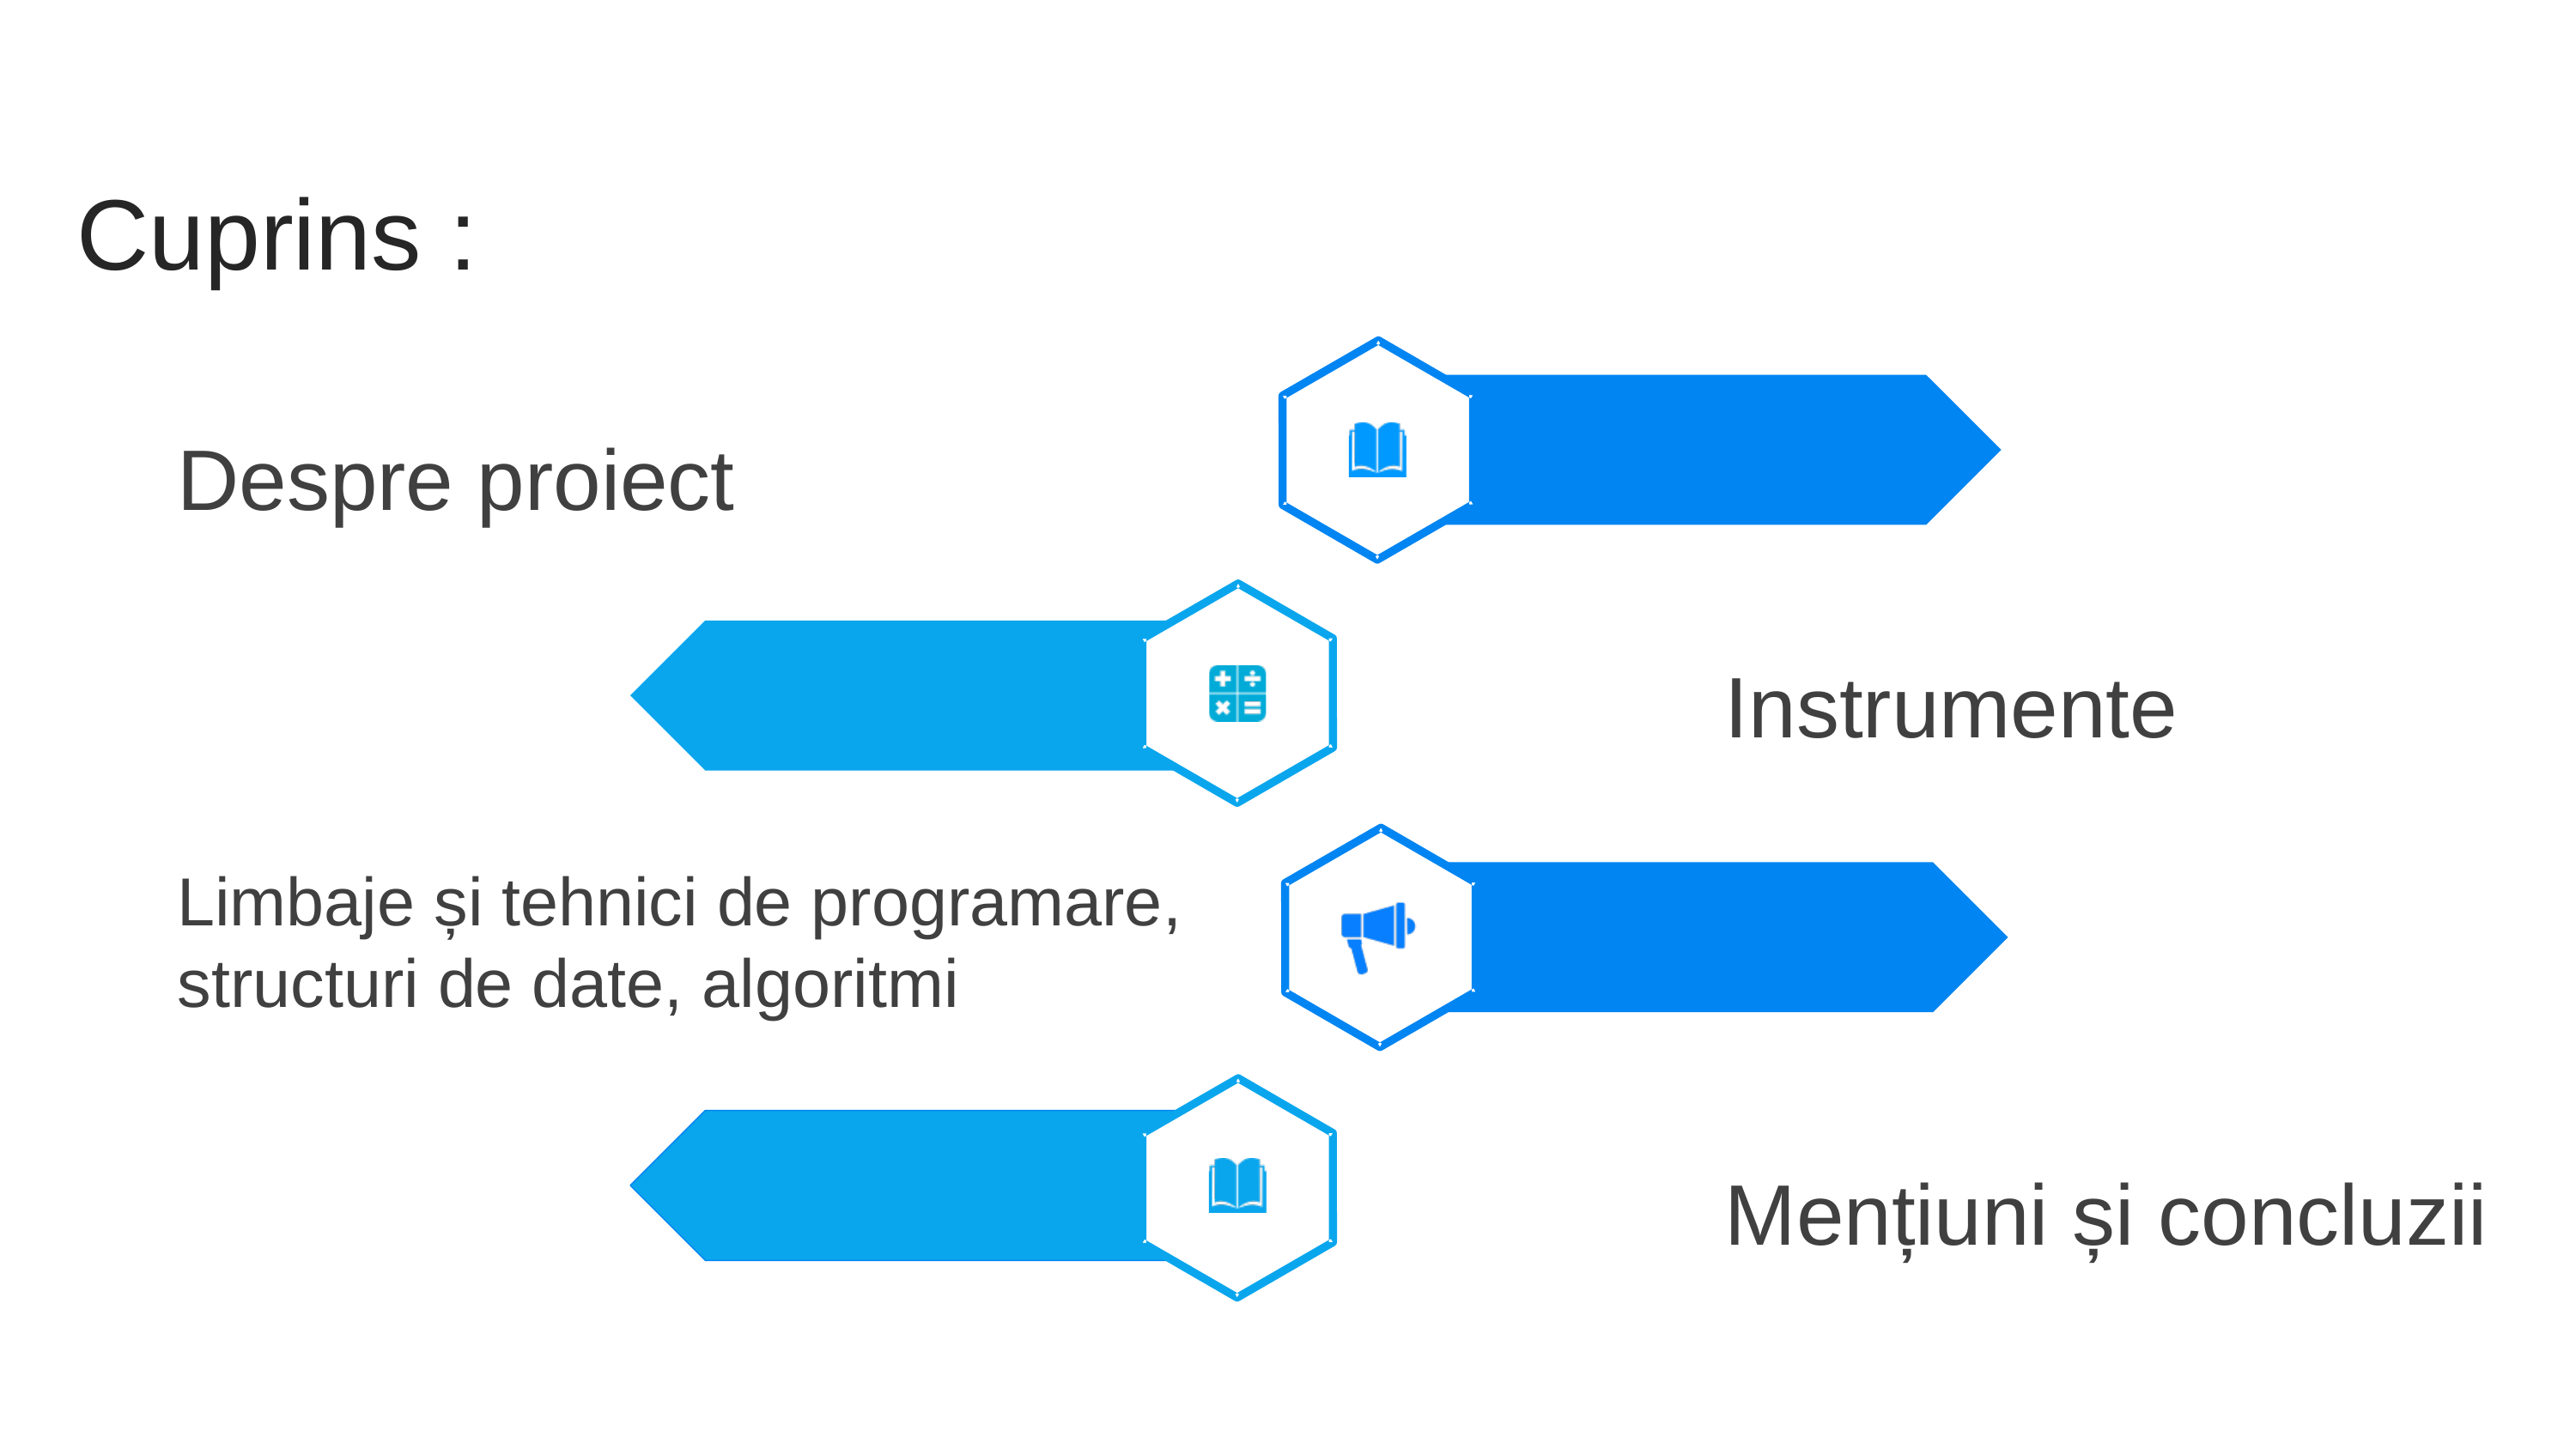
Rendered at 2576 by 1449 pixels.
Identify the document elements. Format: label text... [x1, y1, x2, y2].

text_box [1495, 374, 2002, 525]
text_box Instrumente [1725, 631, 2419, 755]
text_box Despre proiect [177, 404, 1259, 529]
text_box Limbaje și tehnici de programare, structuri de date, algoritmi [177, 858, 1261, 1022]
text_box [630, 620, 1119, 771]
text_box [630, 1110, 1119, 1261]
text_box Mențiuni și concluzii [1724, 1138, 2576, 1263]
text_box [1263, 350, 1492, 549]
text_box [1266, 838, 1495, 1037]
text_box Cuprins : [76, 160, 495, 290]
text_box [1498, 862, 2008, 1013]
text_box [1123, 1088, 1352, 1288]
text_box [1123, 594, 1352, 792]
